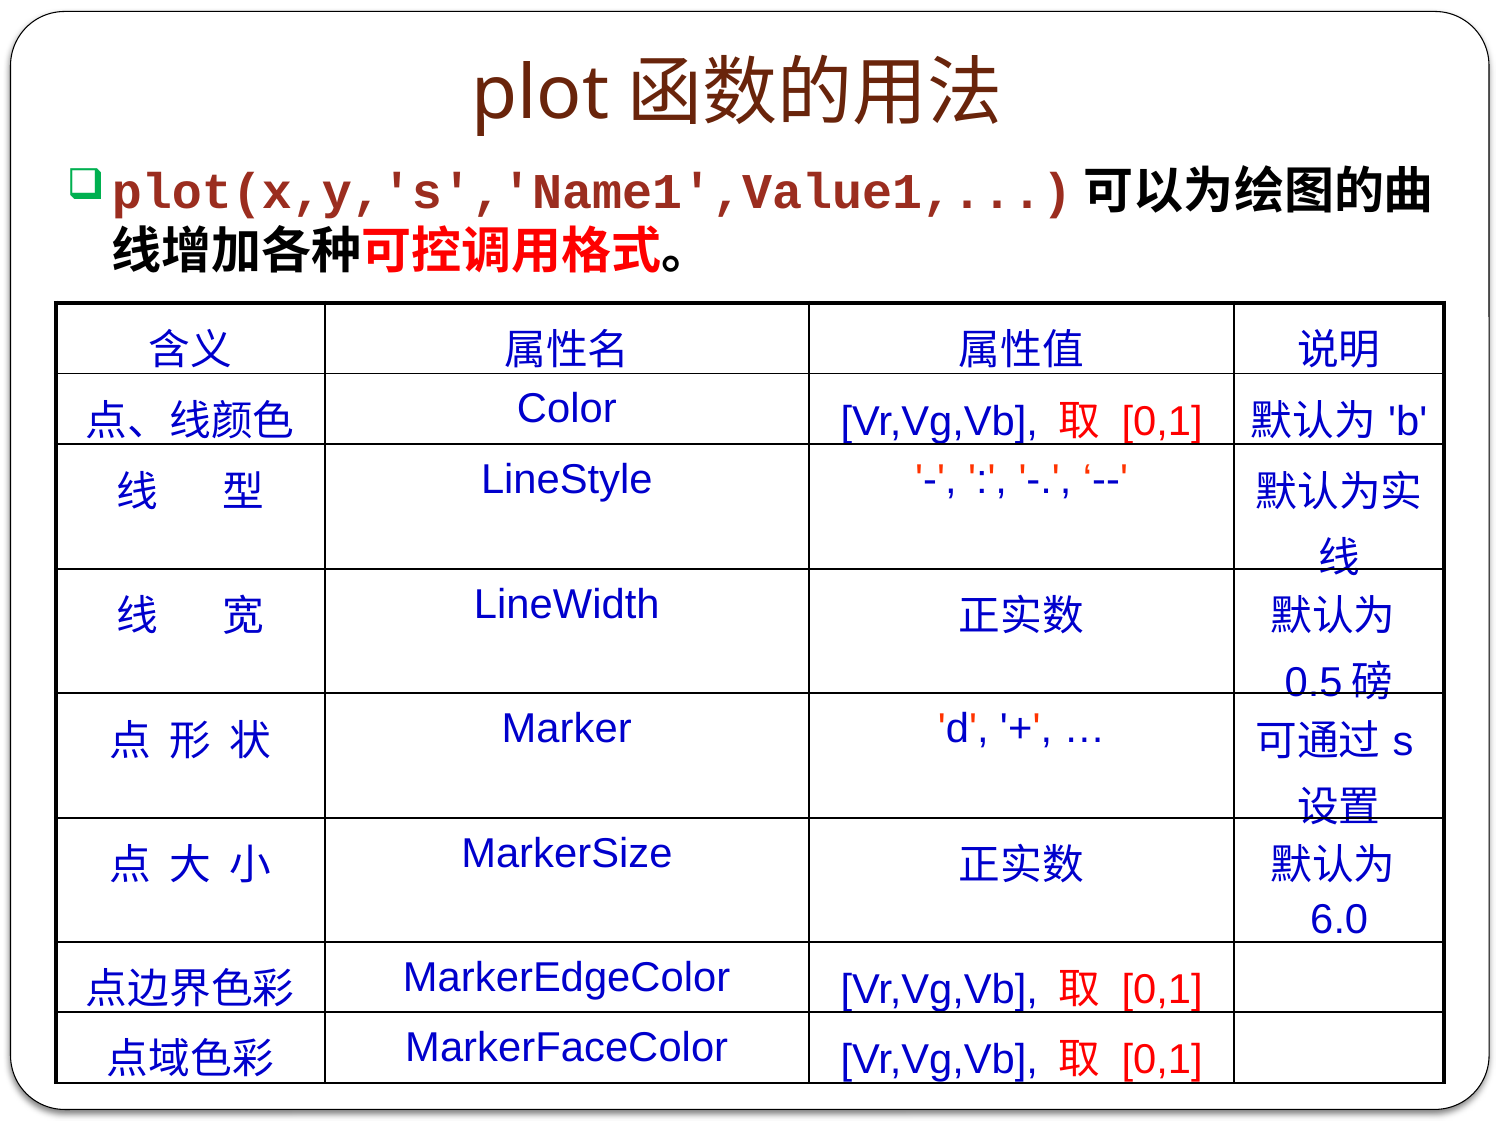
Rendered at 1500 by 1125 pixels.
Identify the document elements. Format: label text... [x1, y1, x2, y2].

table_cell [Vr,Vg,Vb], 取 [0,1] [810, 943, 1233, 1011]
table_cell 点、线颜色 [58, 374, 324, 443]
table_cell 点域色彩 [58, 1013, 324, 1082]
table_cell [1235, 1013, 1442, 1082]
table_cell MarkerFaceColor [326, 1013, 808, 1082]
table_cell 默认为'b' [1235, 374, 1442, 443]
table_cell 正实数 [810, 819, 1233, 941]
table_cell LineStyle [326, 445, 808, 568]
table_cell [Vr,Vg,Vb], 取 [0,1] [810, 374, 1233, 443]
table_cell MarkerSize [326, 819, 808, 941]
table_cell 'd', '+', … [810, 694, 1233, 817]
table_cell [Vr,Vg,Vb], 取 [0,1] [810, 1013, 1233, 1082]
table_cell 可通过s设置 [1235, 694, 1442, 817]
text_box plot(x,y,'s','Name1',Value1,...)可以为绘图的曲线增加各种可控调用格式。 [52, 151, 1483, 287]
table_cell 线 宽 [58, 570, 324, 692]
table_cell Marker [326, 694, 808, 817]
title plot函数的用法 [99, 0, 1375, 149]
table_header 属性名 [326, 305, 808, 373]
table_cell 正实数 [810, 570, 1233, 692]
table_header 说明 [1235, 305, 1442, 373]
table_header 含义 [58, 305, 324, 373]
table_cell 线 型 [58, 445, 324, 568]
table_cell Color [326, 374, 808, 443]
table_cell 点 形 状 [58, 694, 324, 817]
table_cell [1235, 943, 1442, 1011]
table_cell 点 大 小 [58, 819, 324, 941]
table_cell MarkerEdgeColor [326, 943, 808, 1011]
table_cell 默认为6.0 [1235, 819, 1442, 941]
table_header 属性值 [810, 305, 1233, 373]
table_cell 默认为0.5磅 [1235, 570, 1442, 692]
table_cell 点边界色彩 [58, 943, 324, 1011]
table_cell 默认为实线 [1235, 445, 1442, 568]
table_cell LineWidth [326, 570, 808, 692]
table_cell '-', ':', '-.', ‘--' [810, 445, 1233, 568]
